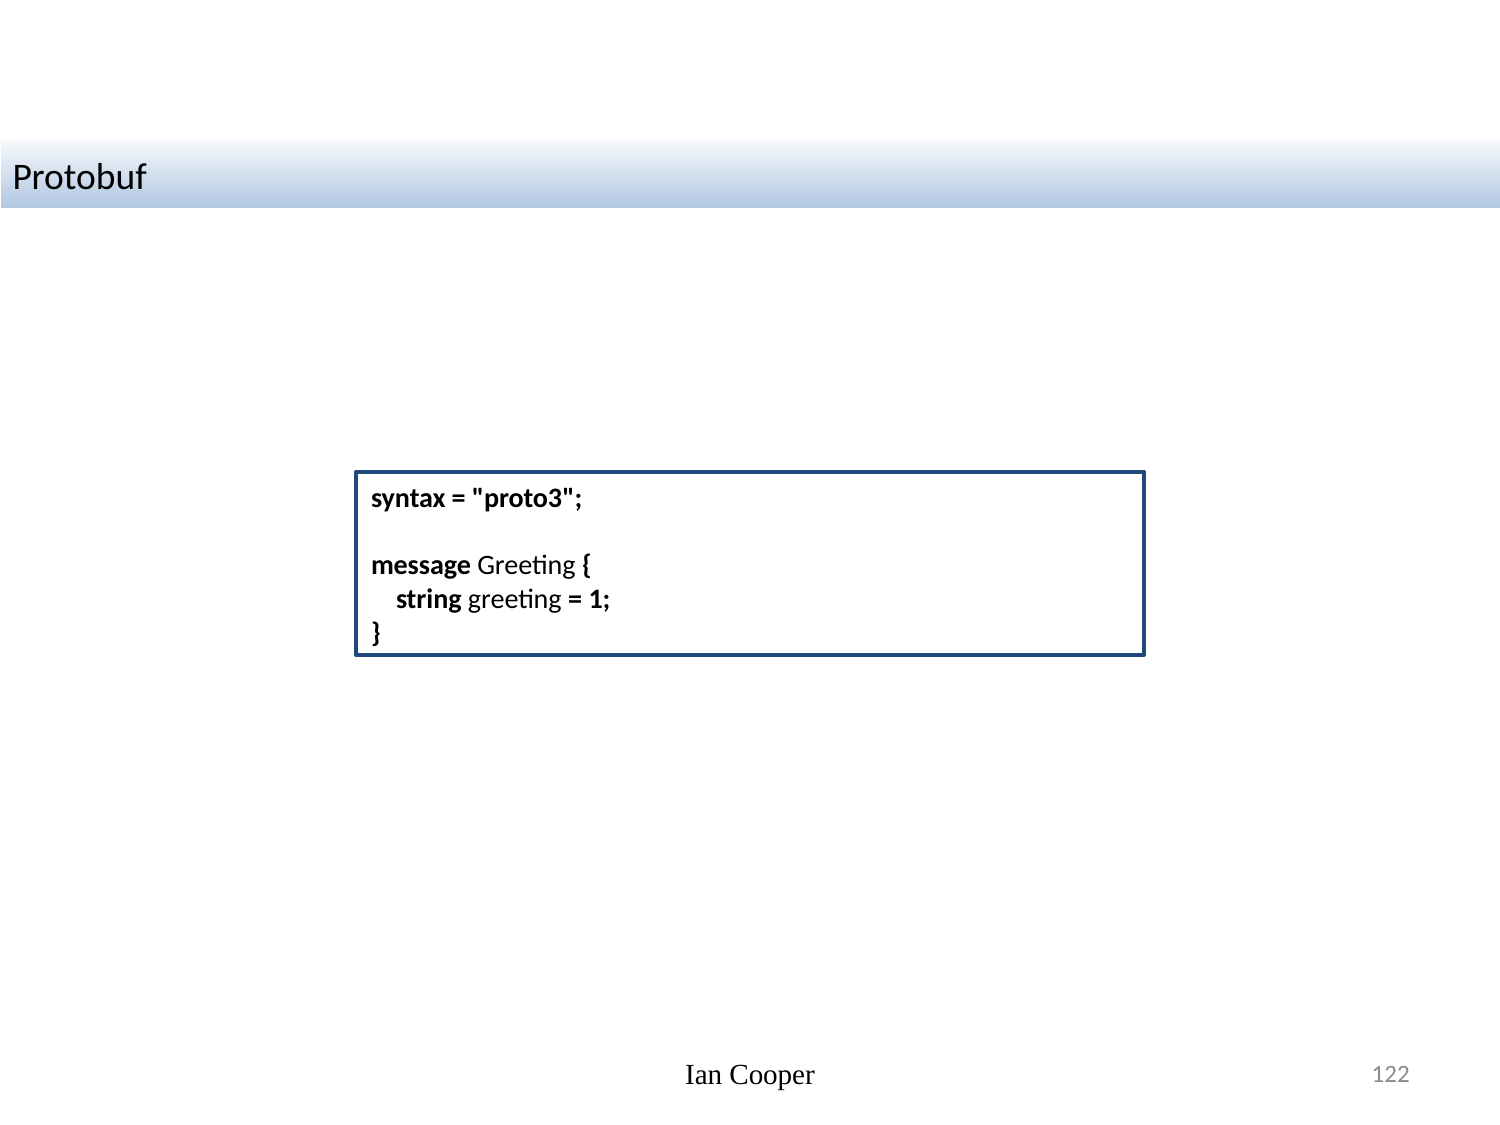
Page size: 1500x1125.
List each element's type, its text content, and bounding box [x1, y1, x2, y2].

slide_number 122 [1074, 1042, 1425, 1103]
text_box syntax = "proto3"; message Greeting { string greeting = 1; } [356, 471, 1144, 655]
footer Ian Cooper [512, 1042, 988, 1103]
text_box Protobuf [1, 140, 1500, 208]
